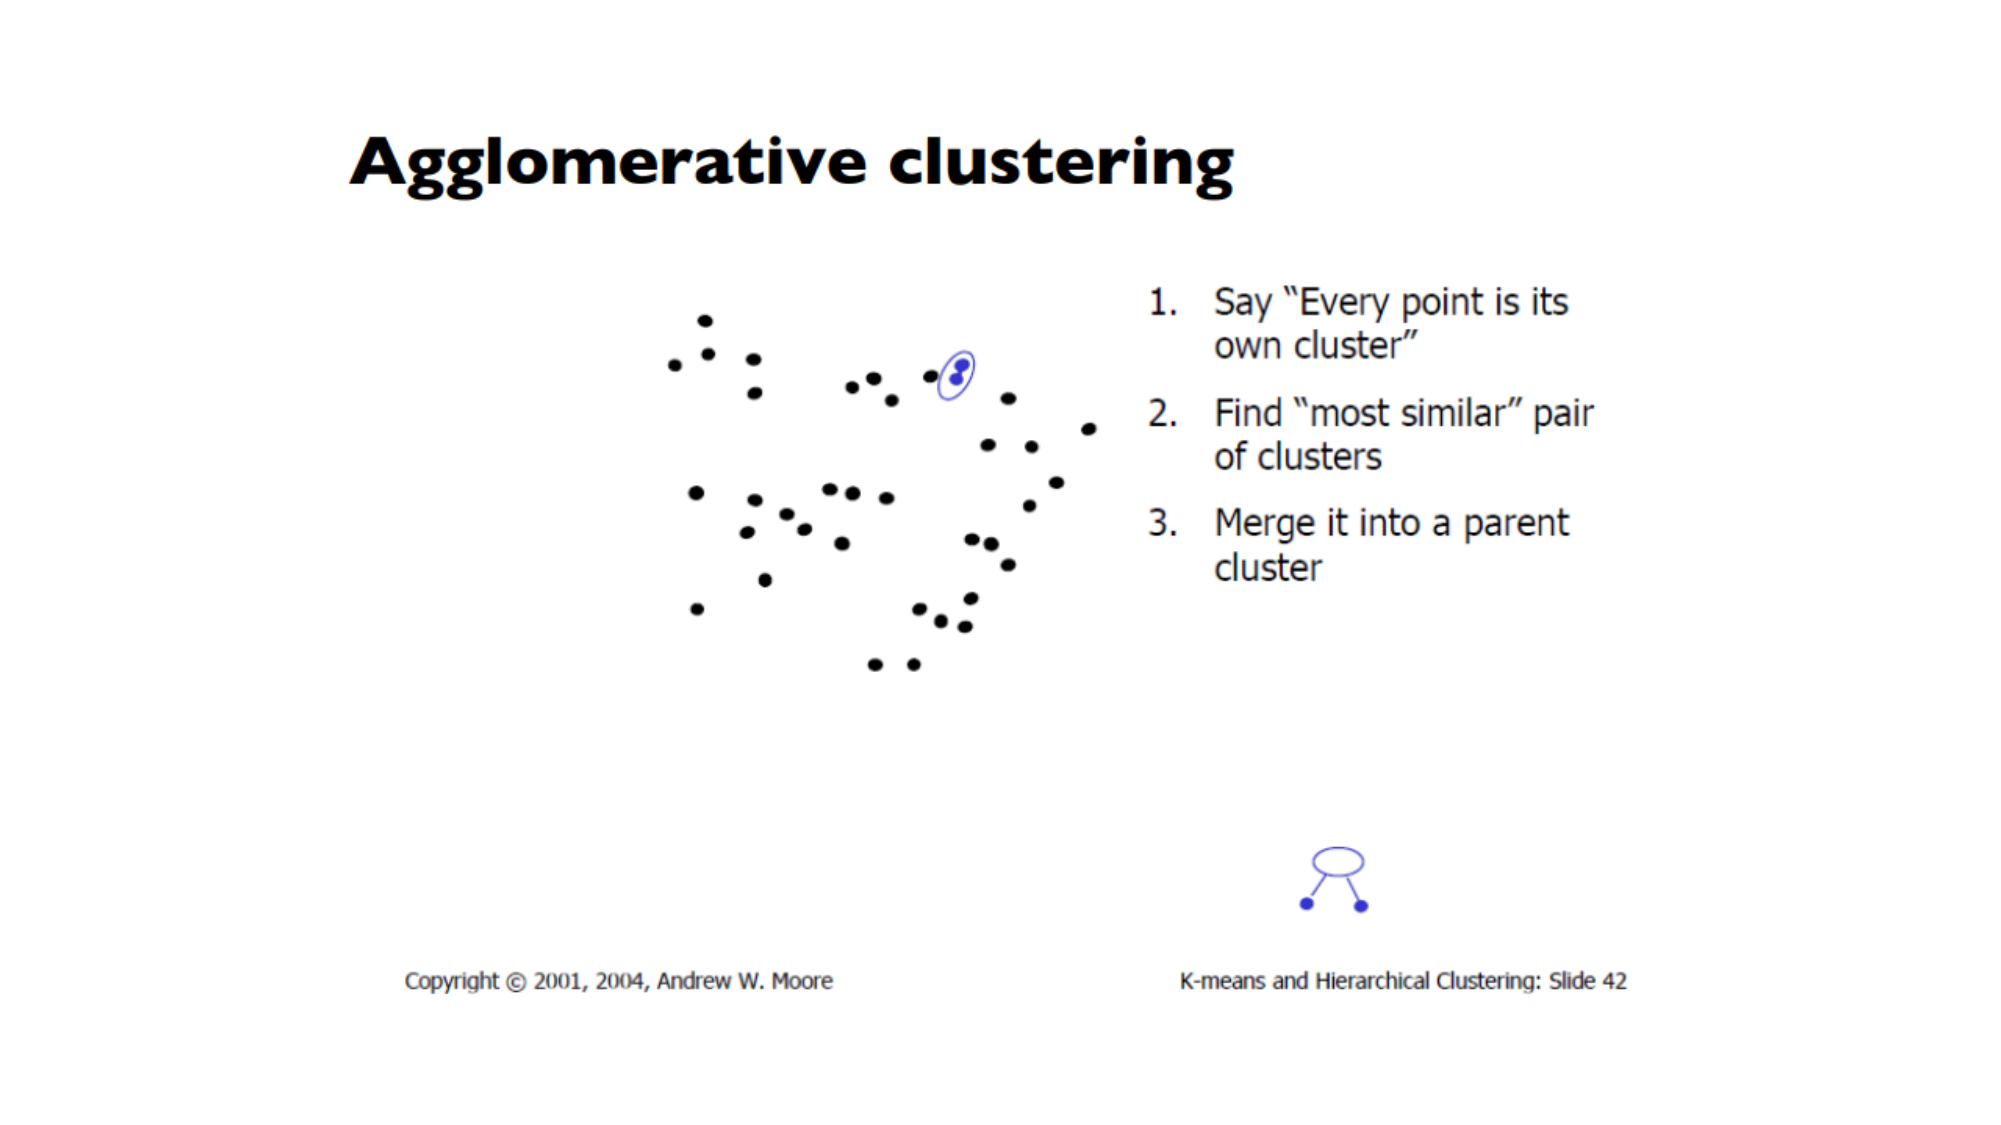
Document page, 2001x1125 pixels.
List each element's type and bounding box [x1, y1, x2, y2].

picture [240, 47, 1760, 1077]
